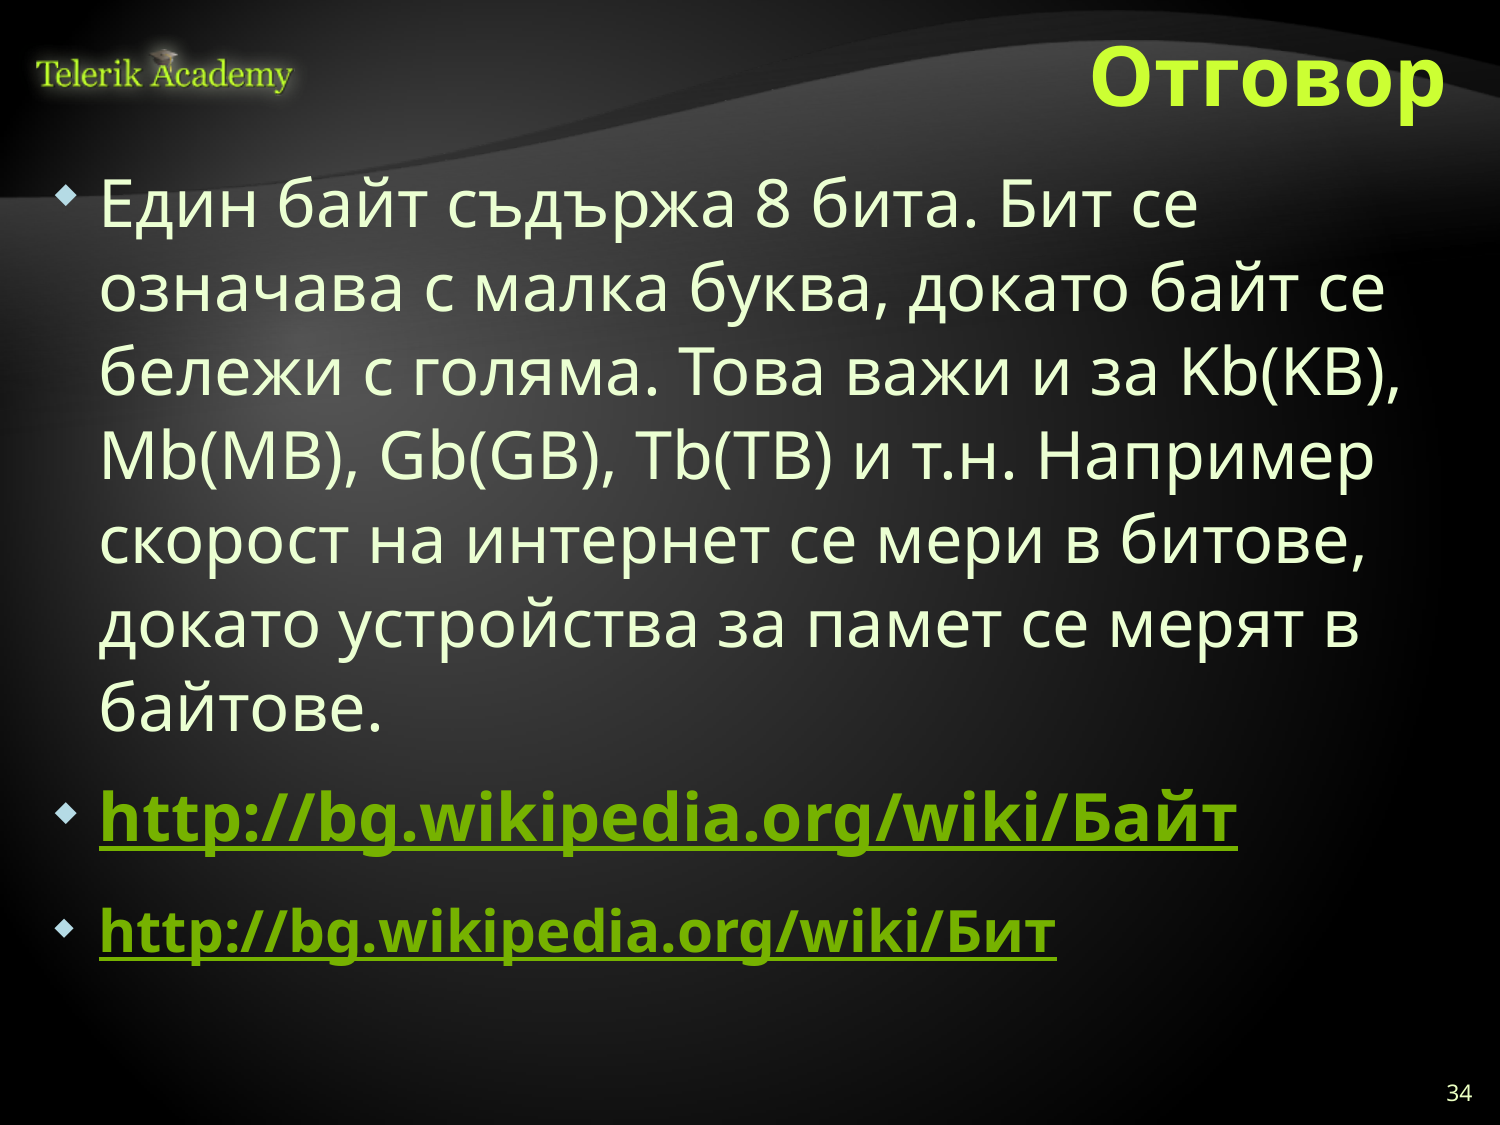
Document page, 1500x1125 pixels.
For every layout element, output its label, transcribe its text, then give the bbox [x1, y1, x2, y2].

picture [0, 0, 1500, 1125]
title Отговор [300, 12, 1463, 149]
list Един байт съдържа 8 бита. Бит се означава с малка буква, докато байт се бележи с голяма. Това важи и за Kb(KB), Mb(MB), Gb(GB), Tb(TB) и т.н. Например скорост на интернет се мери в битове, докато устройства за памет се мерят в байтове. http://bg.wikipedia.org/wiki/Байт http://bg.wikipedia.org/wiki/Бит [37, 149, 1463, 1100]
slide_number 34 [1412, 1074, 1488, 1113]
